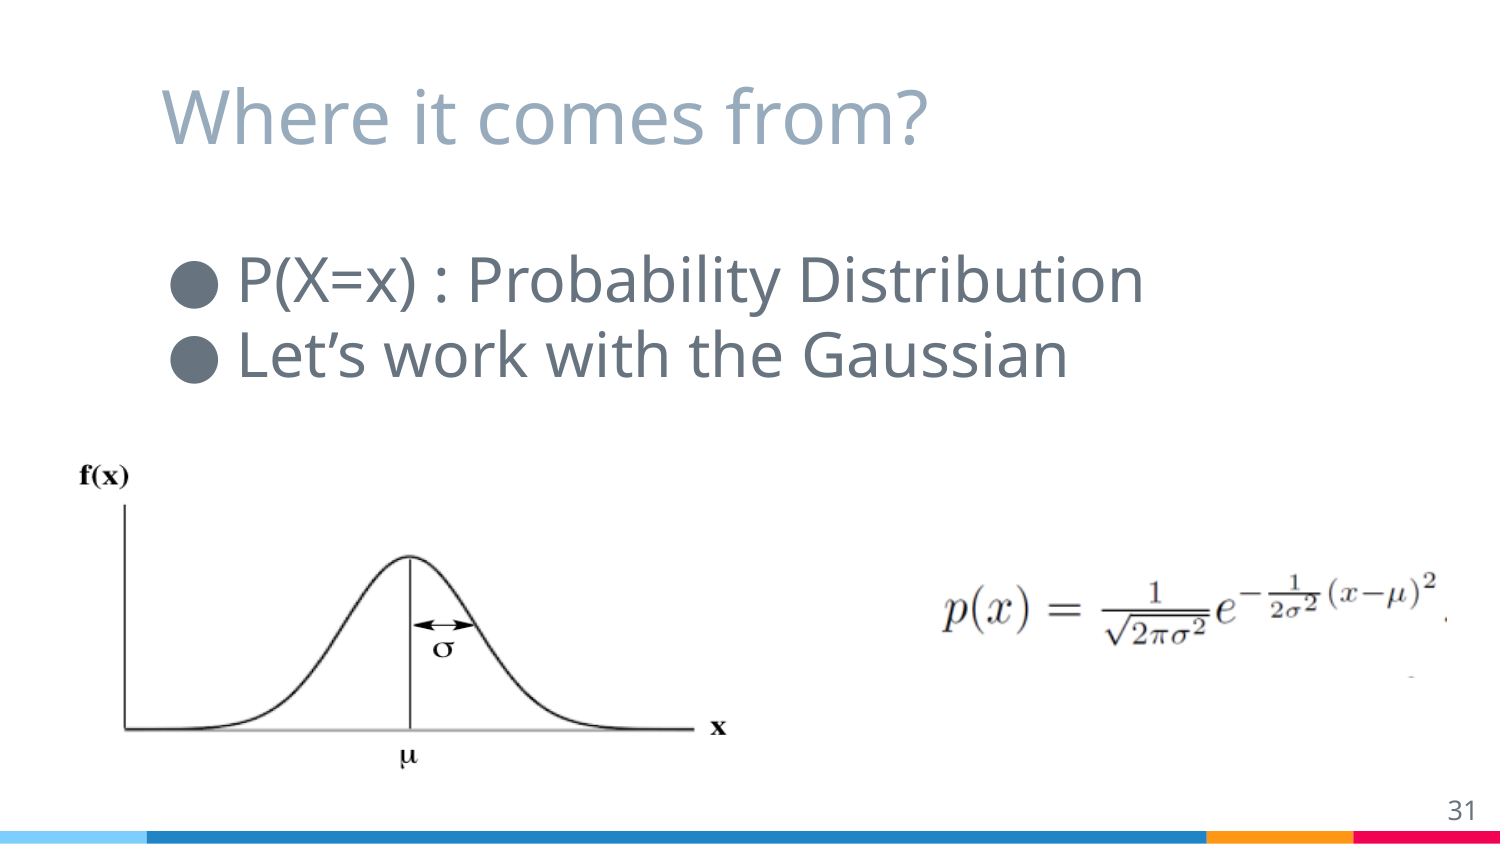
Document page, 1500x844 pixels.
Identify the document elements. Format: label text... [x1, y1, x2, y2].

picture [52, 395, 738, 819]
title Where it comes from? [146, 33, 1207, 175]
slide_number ‹#› [1403, 779, 1494, 844]
picture [896, 536, 1448, 678]
list P(X=x) : Probability Distribution Let’s work with the Gaussian [146, 225, 1207, 809]
